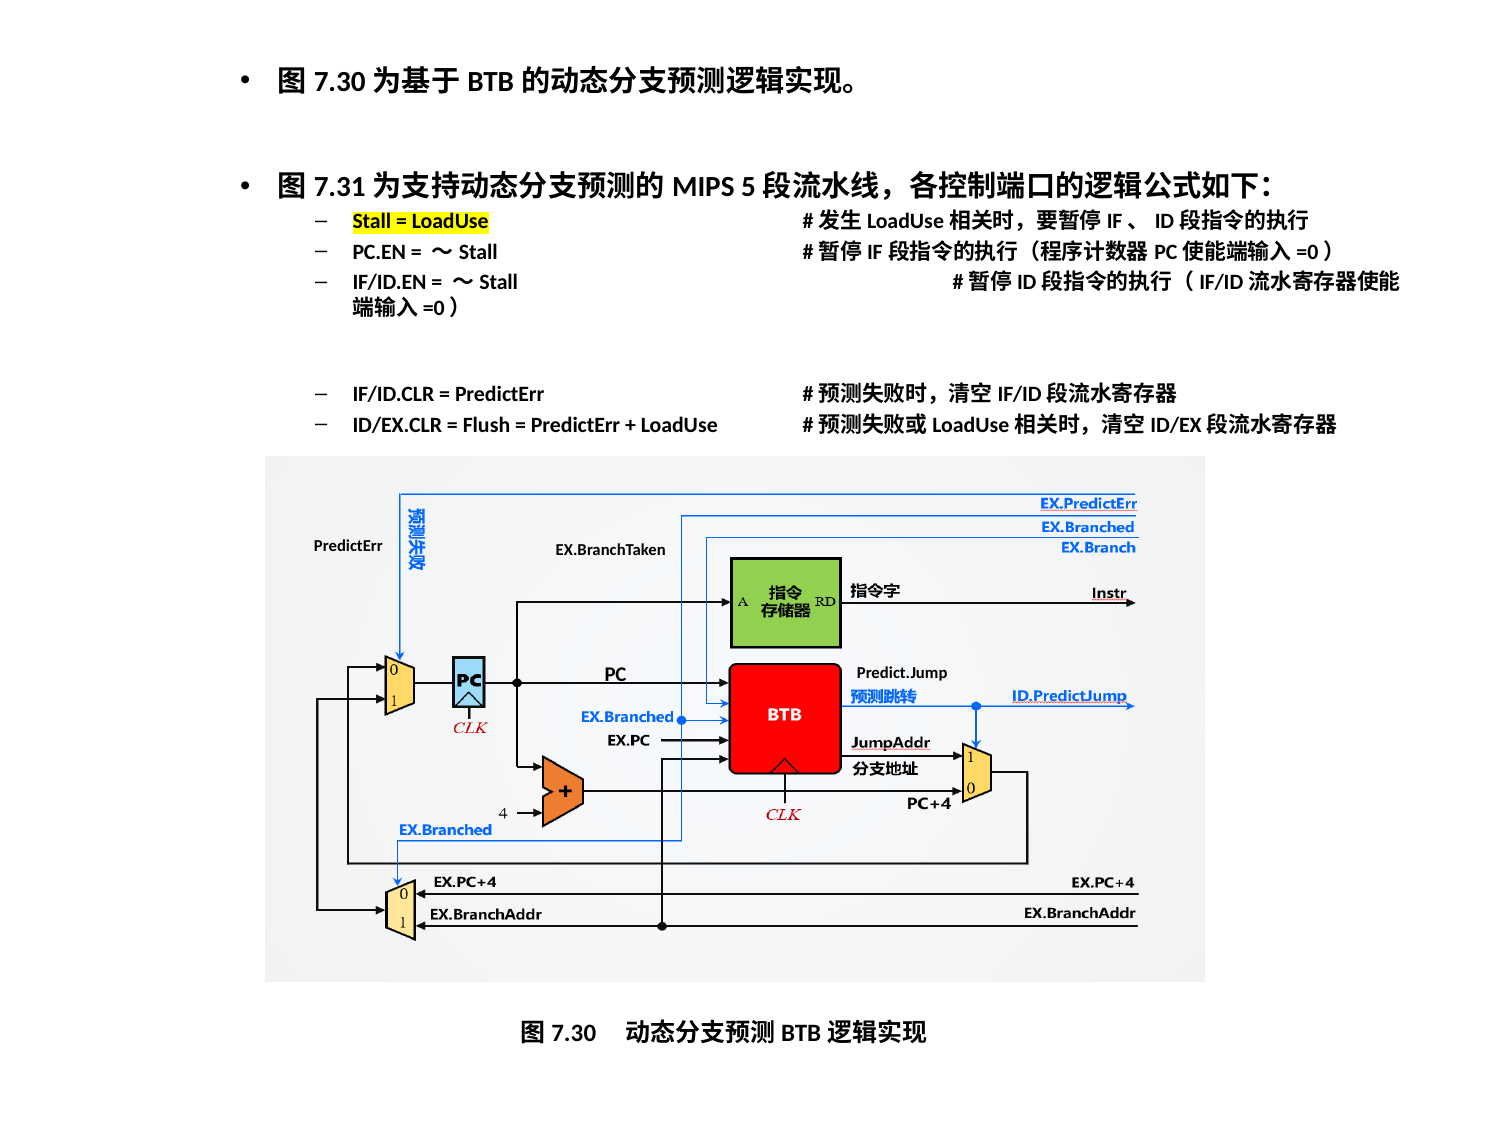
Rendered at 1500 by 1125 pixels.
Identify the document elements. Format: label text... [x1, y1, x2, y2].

list 图7.30为基于BTB的动态分支预测逻辑实现。 图7.31为支持动态分支预测的MIPS 5段流水线，各控制端口的逻辑公式如下： Stall = LoadUse #发生LoadUse相关时，要暂停IF、ID段指令的执行 PC.EN = ～Stall #暂停IF段指令的执行（程序计数器PC使能端输入=0） IF/ID.EN = ～Stall #暂停ID段指令的执行（IF/ID流水寄存器使能端输入=0） IF/ID.CLR = PredictErr #预测失败时，清空IF/ID段流水寄存器 ID/EX.CLR = Flush = PredictErr + LoadUse #预测失败或LoadUse相关时，清空ID/EX段流水寄存器 [75, 54, 1425, 976]
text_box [265, 455, 1205, 1048]
